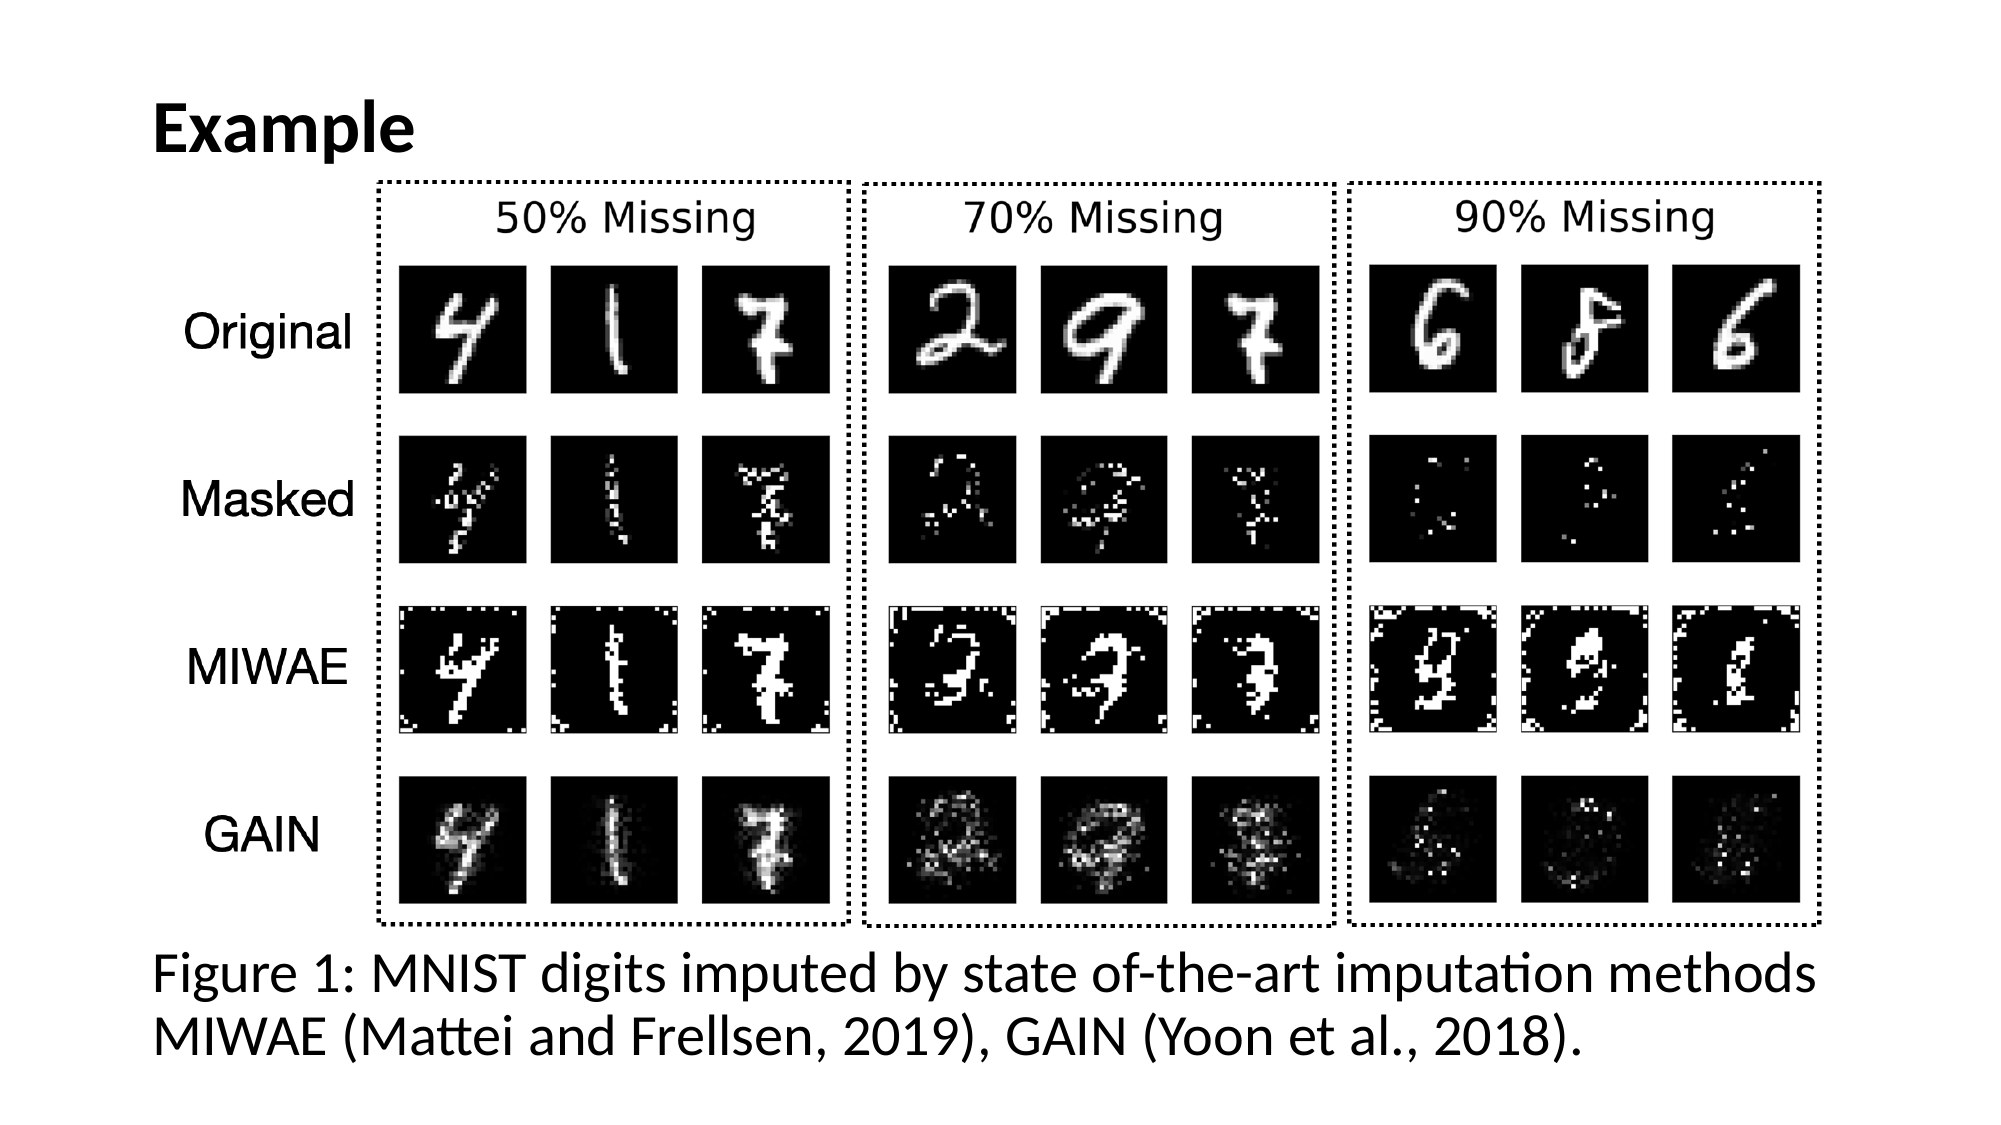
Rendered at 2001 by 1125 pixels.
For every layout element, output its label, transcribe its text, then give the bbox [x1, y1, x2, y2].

picture [172, 173, 1827, 932]
list Figure 1: MNIST digits imputed by state of-the-art imputation methods MIWAE (Mattei and Frellsen, 2019), GAIN (Yoon et al., 2018). [137, 173, 1863, 1000]
title Example [137, 82, 1863, 173]
